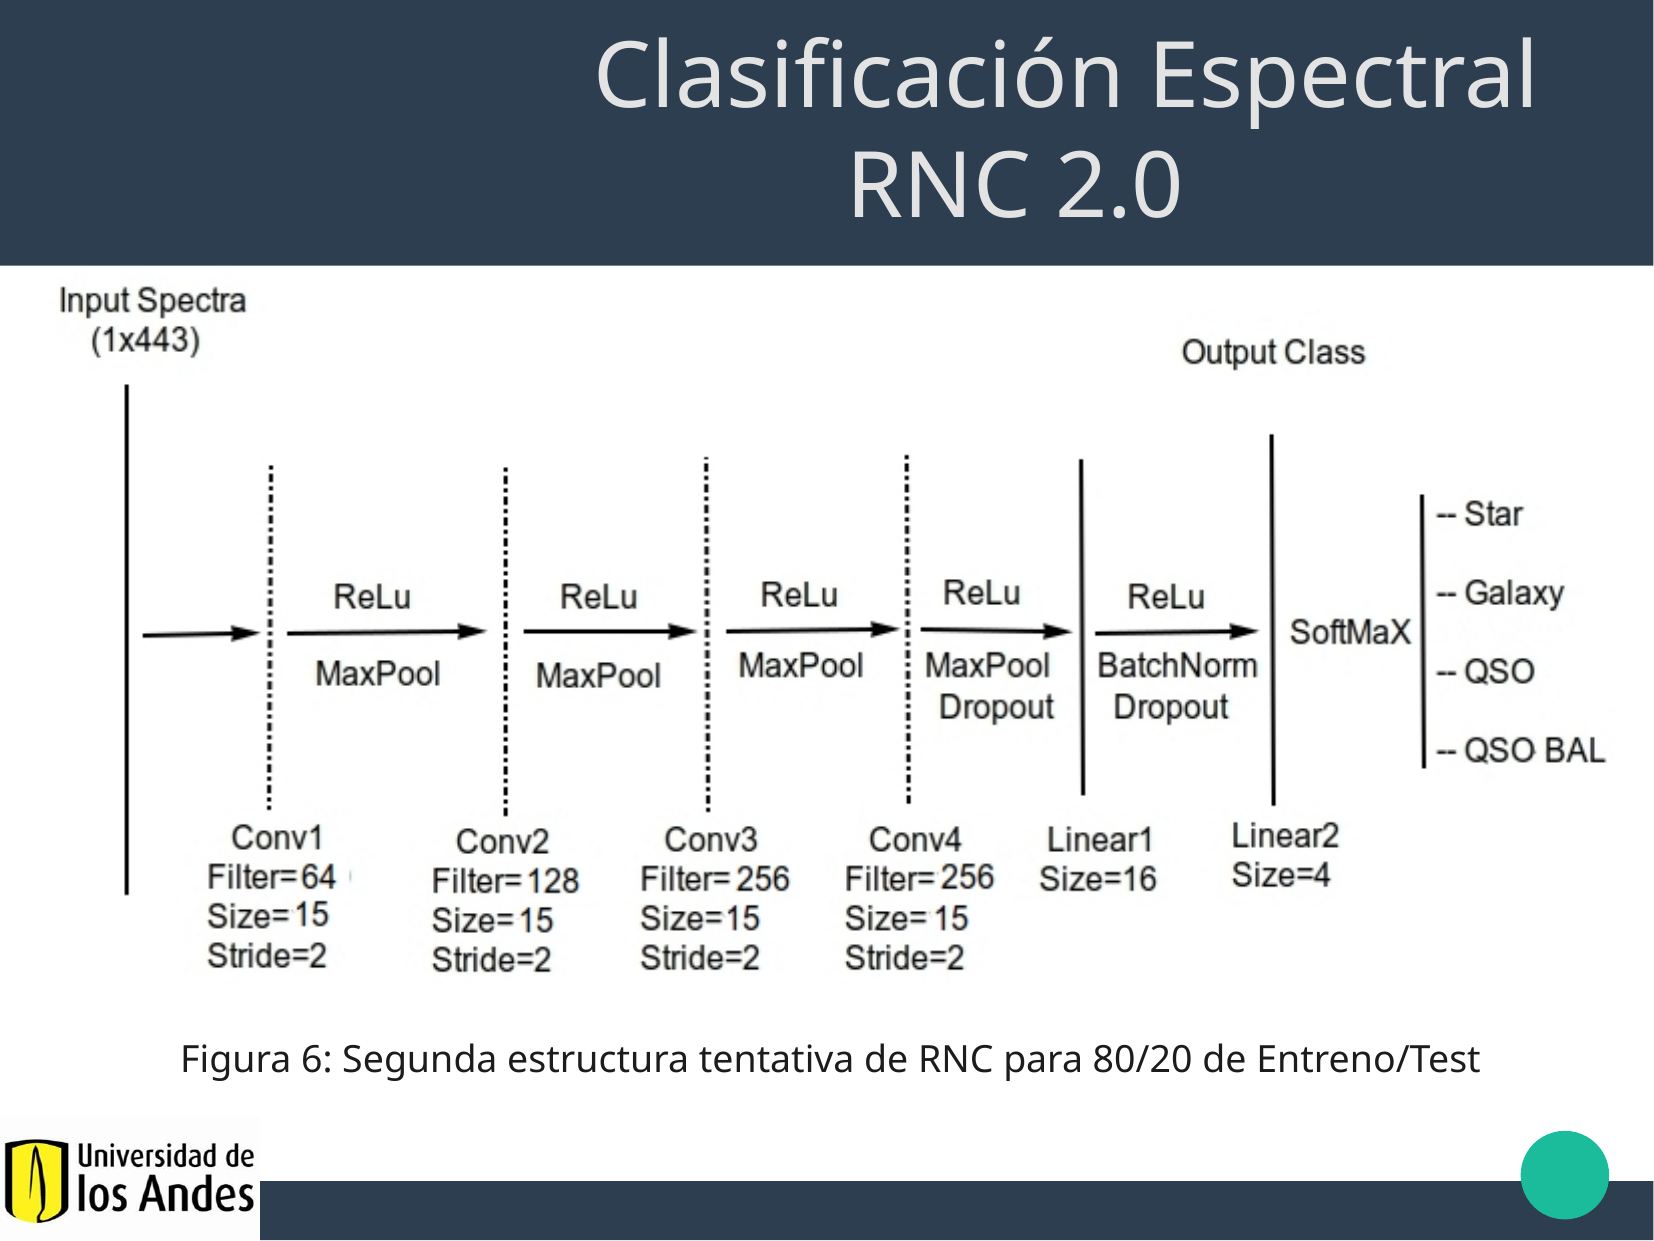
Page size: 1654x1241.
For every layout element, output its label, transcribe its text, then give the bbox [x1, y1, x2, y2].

picture [0, 1115, 261, 1241]
picture [46, 271, 1619, 993]
text_box Figura 6: Segunda estructura tentativa de RNC para 80/20 de Entreno/Test [165, 1027, 1632, 1086]
text_box Clasificación Espectral RNC 2.0 [212, 47, 1654, 205]
